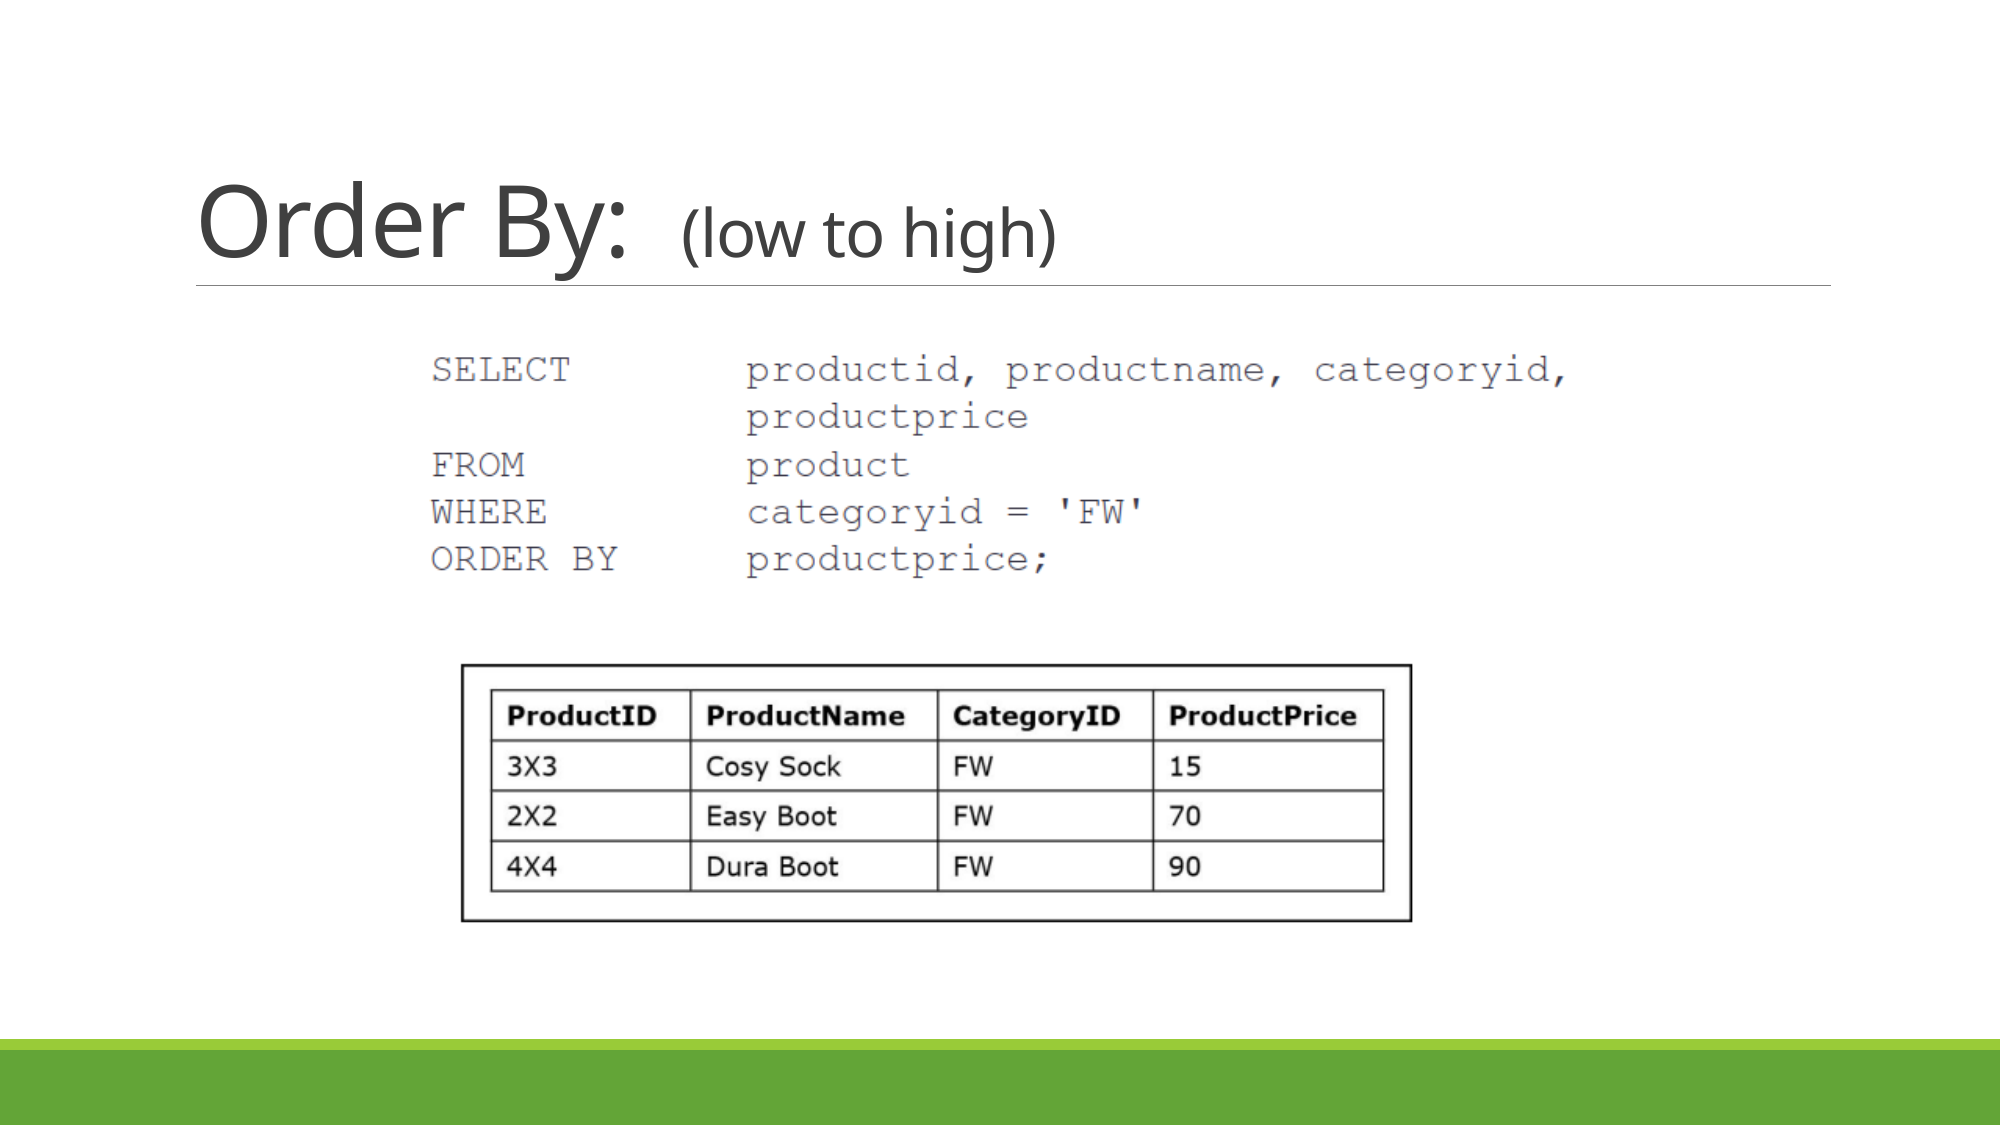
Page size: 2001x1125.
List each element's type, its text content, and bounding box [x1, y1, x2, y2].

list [405, 305, 1605, 960]
title Order By: (low to high) [180, 47, 1830, 285]
